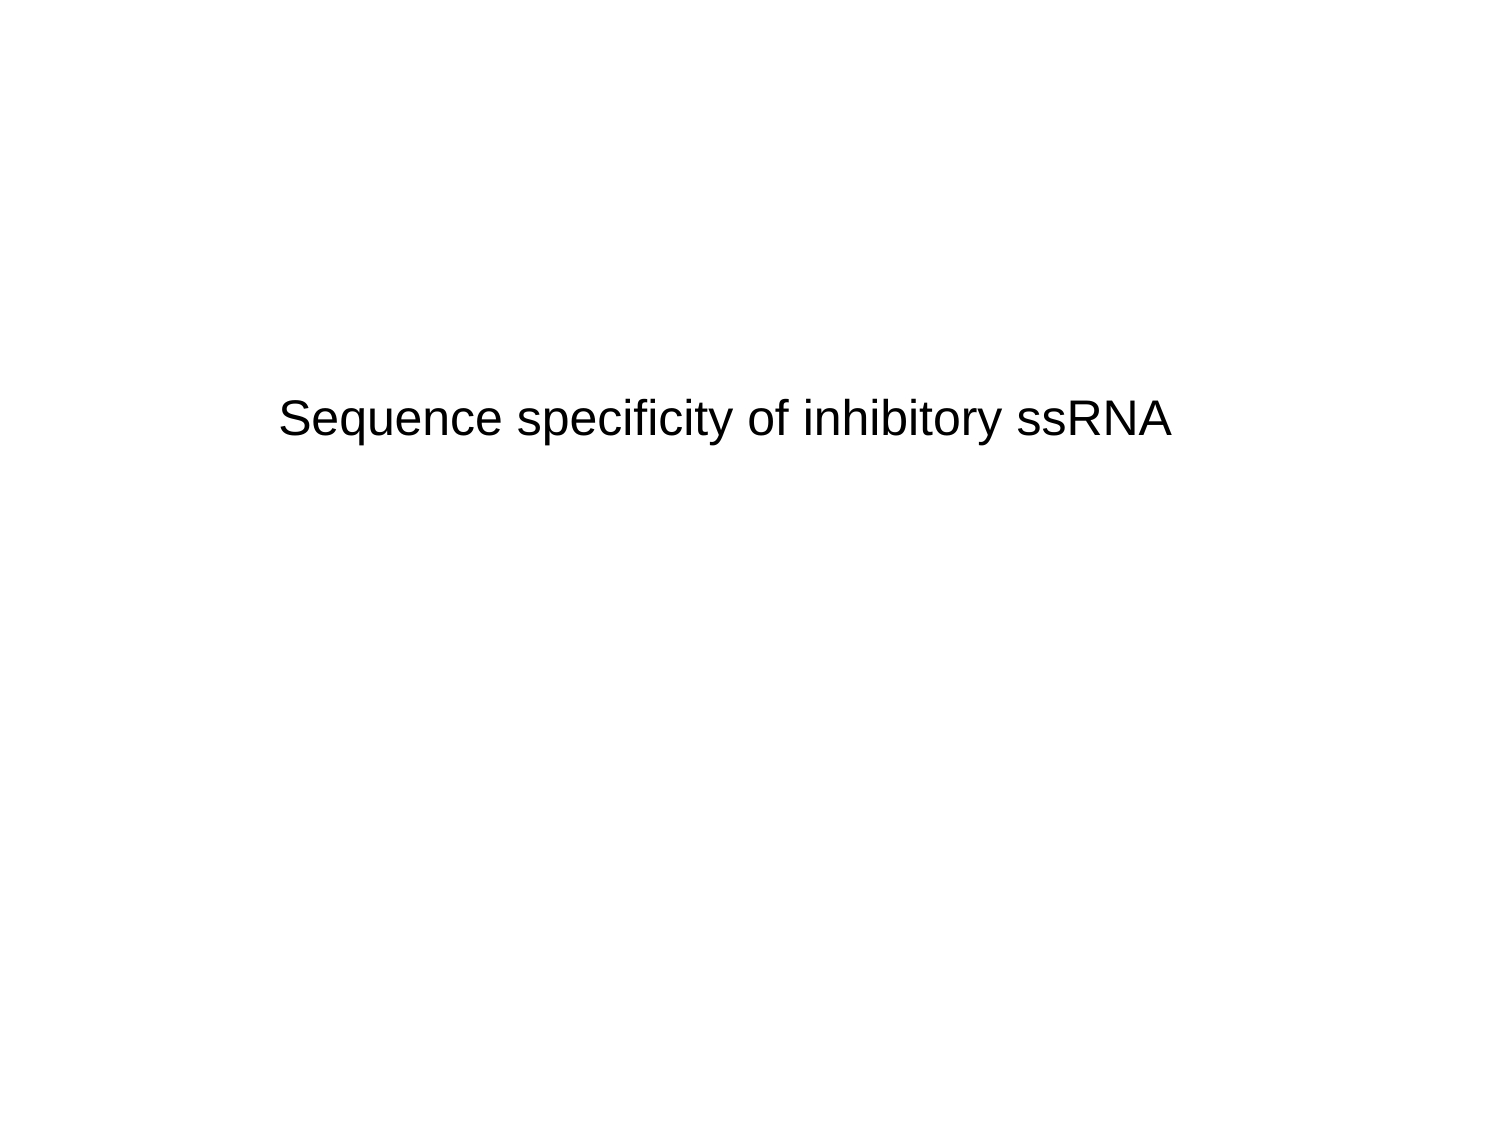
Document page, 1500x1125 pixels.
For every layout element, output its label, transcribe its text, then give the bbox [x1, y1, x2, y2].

text_box Sequence specificity of inhibitory ssRNA [263, 378, 1188, 454]
